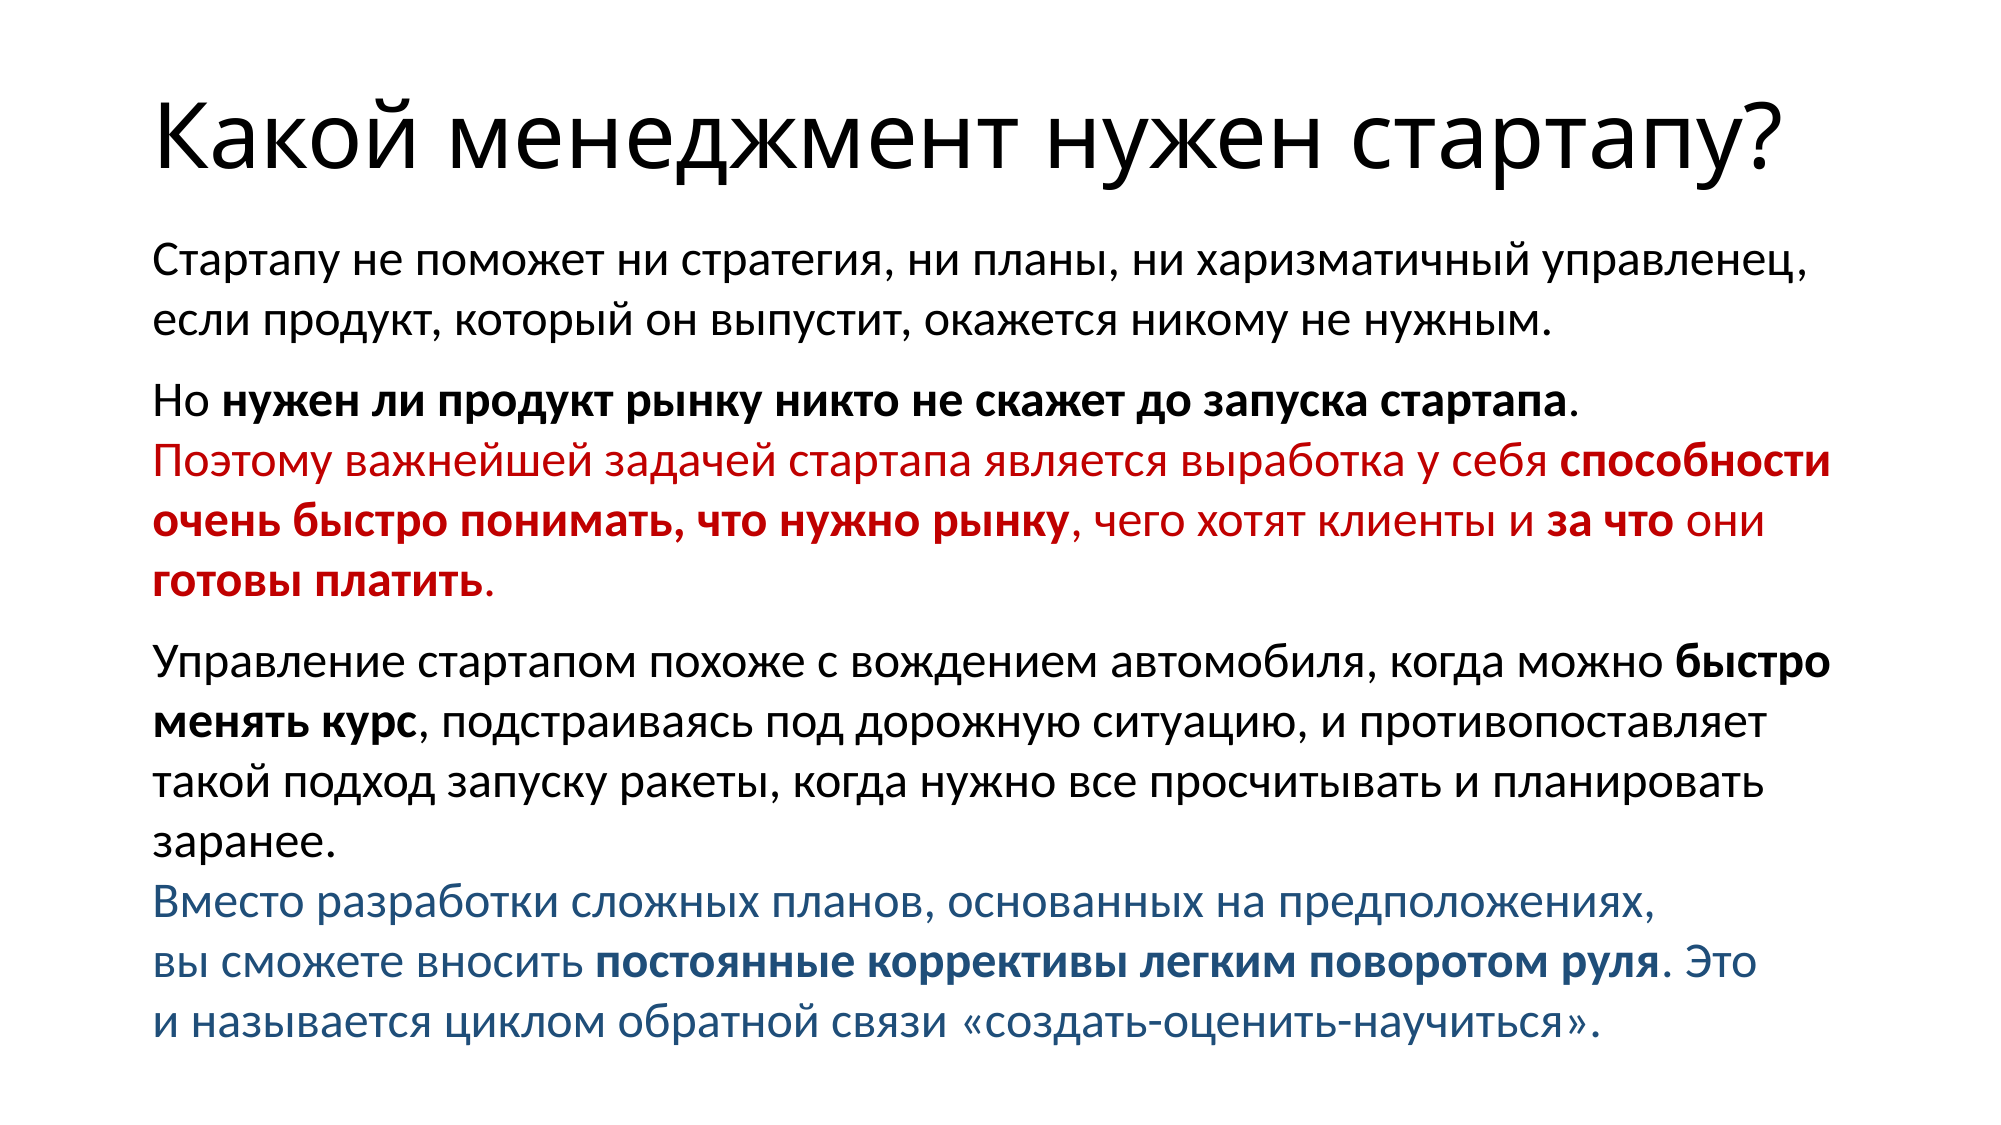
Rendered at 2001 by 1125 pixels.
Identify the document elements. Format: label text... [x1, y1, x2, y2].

list Стартапу не поможет ни стратегия, ни планы, ни харизматичный управленец, если продукт, который он выпустит, окажется никому не нужным. Но нужен ли продукт рынку никто не скажет до запуска стартапа. Поэтому важнейшей задачей стартапа является выработка у себя способности очень быстро понимать, что нужно рынку, чего хотят клиенты и за что они готовы платить. Управление стартапом похоже с вождением автомобиля, когда можно быстро менять курс, подстраиваясь под дорожную ситуацию, и противопоставляет такой подход запуску ракеты, когда нужно все просчитывать и планировать заранее. Вместо разработки сложных планов, основанных на предположениях, вы сможете вносить постоянные коррективы легким поворотом руля. Это и называется циклом обратной связи «создать-оценить-научиться». [137, 217, 1906, 1066]
title Какой менеджмент нужен стартапу? [137, 59, 1863, 217]
